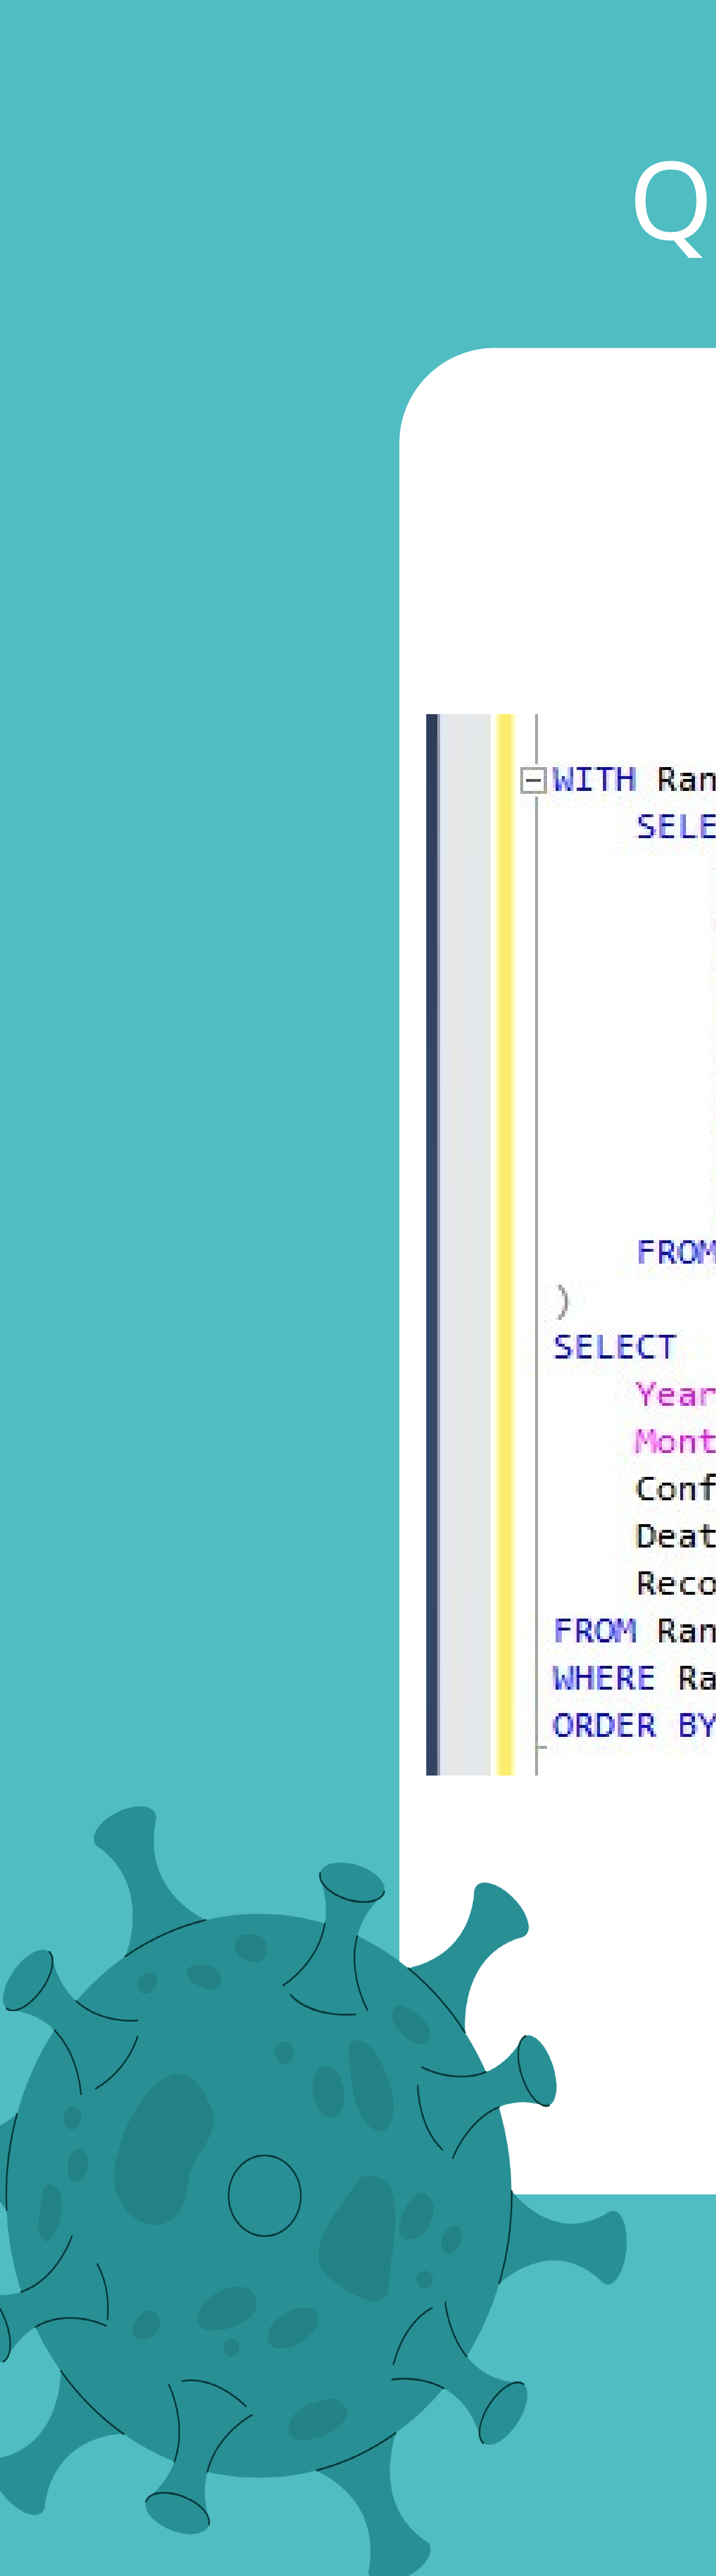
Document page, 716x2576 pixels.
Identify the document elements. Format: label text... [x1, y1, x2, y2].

text_box [0, 1803, 628, 2576]
text_box Q7. Find most frequent value for confirmed, deaths, recovered each month [518, 109, 716, 261]
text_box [399, 348, 716, 2195]
